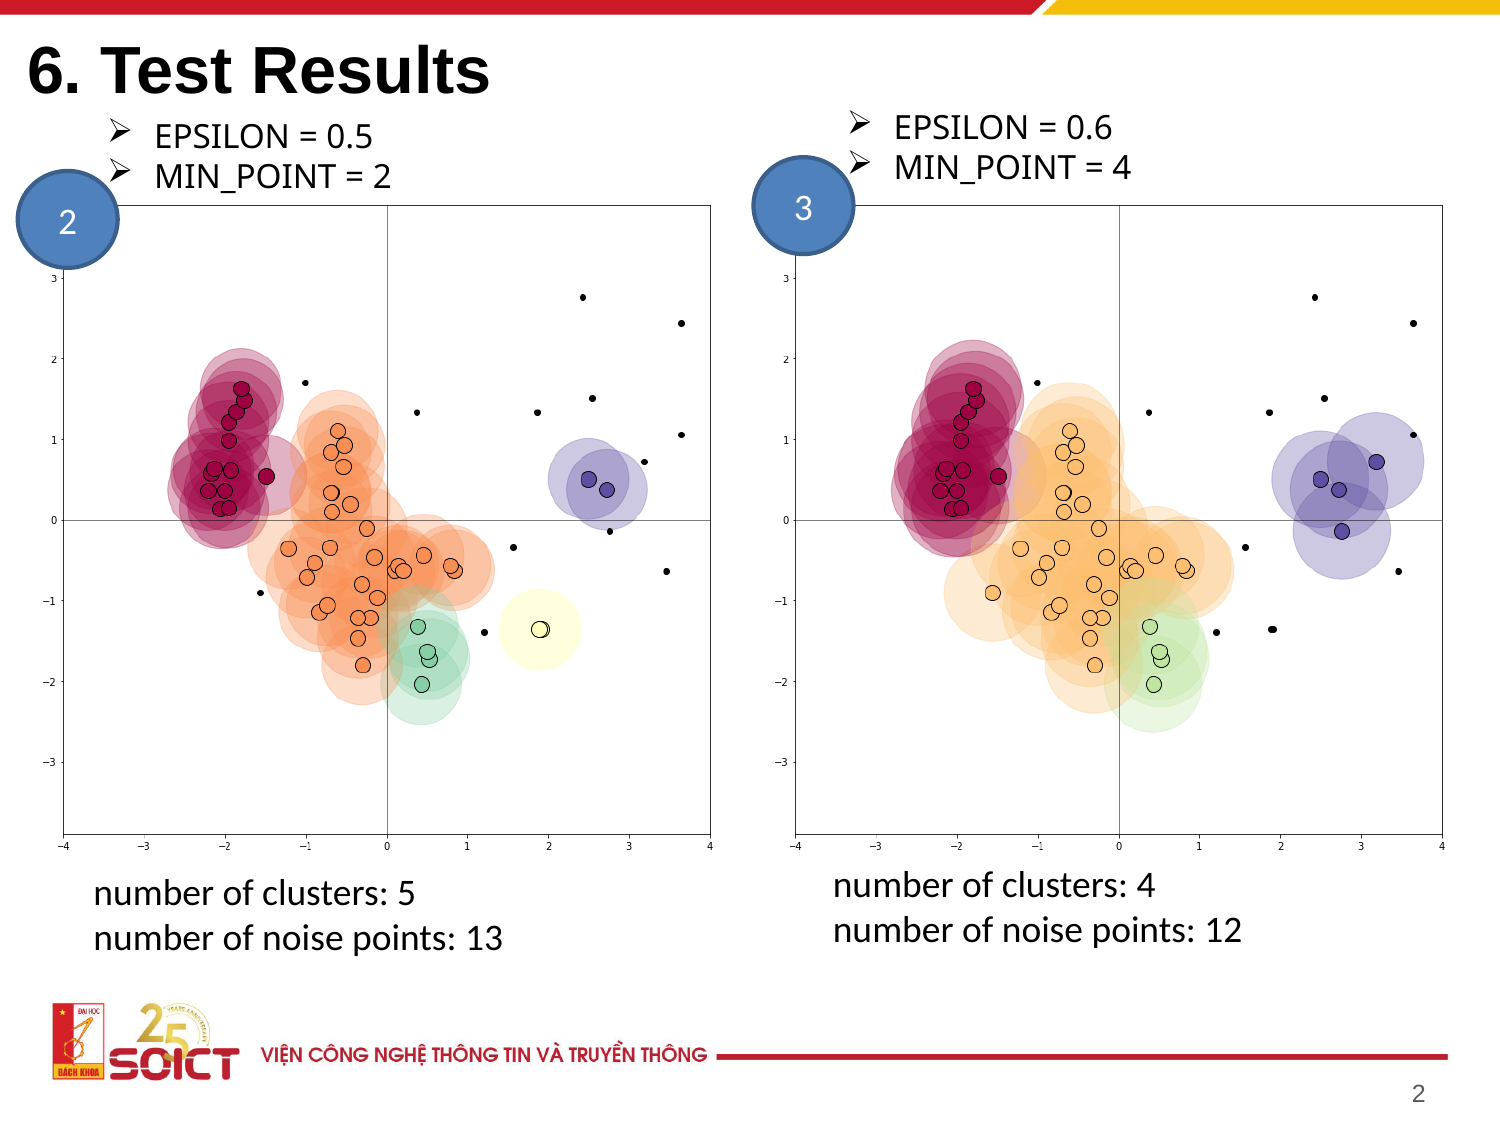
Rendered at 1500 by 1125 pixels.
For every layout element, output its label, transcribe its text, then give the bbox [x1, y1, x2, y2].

text_box 2 [1405, 1077, 1439, 1108]
title 6. Test Results [24, 24, 1159, 215]
text_box EPSILON = 0.5 MIN_POINT = 2 [92, 107, 718, 198]
text_box 3 [751, 155, 855, 237]
text_box number of clusters: 4 number of noise points: 12 [829, 852, 1500, 958]
text_box EPSILON = 0.6 MIN_POINT = 4 [832, 99, 1457, 194]
text_box number of clusters: 5 number of noise points: 13 [78, 861, 829, 966]
text_box 2 [15, 168, 115, 255]
picture [0, 0, 1500, 1085]
